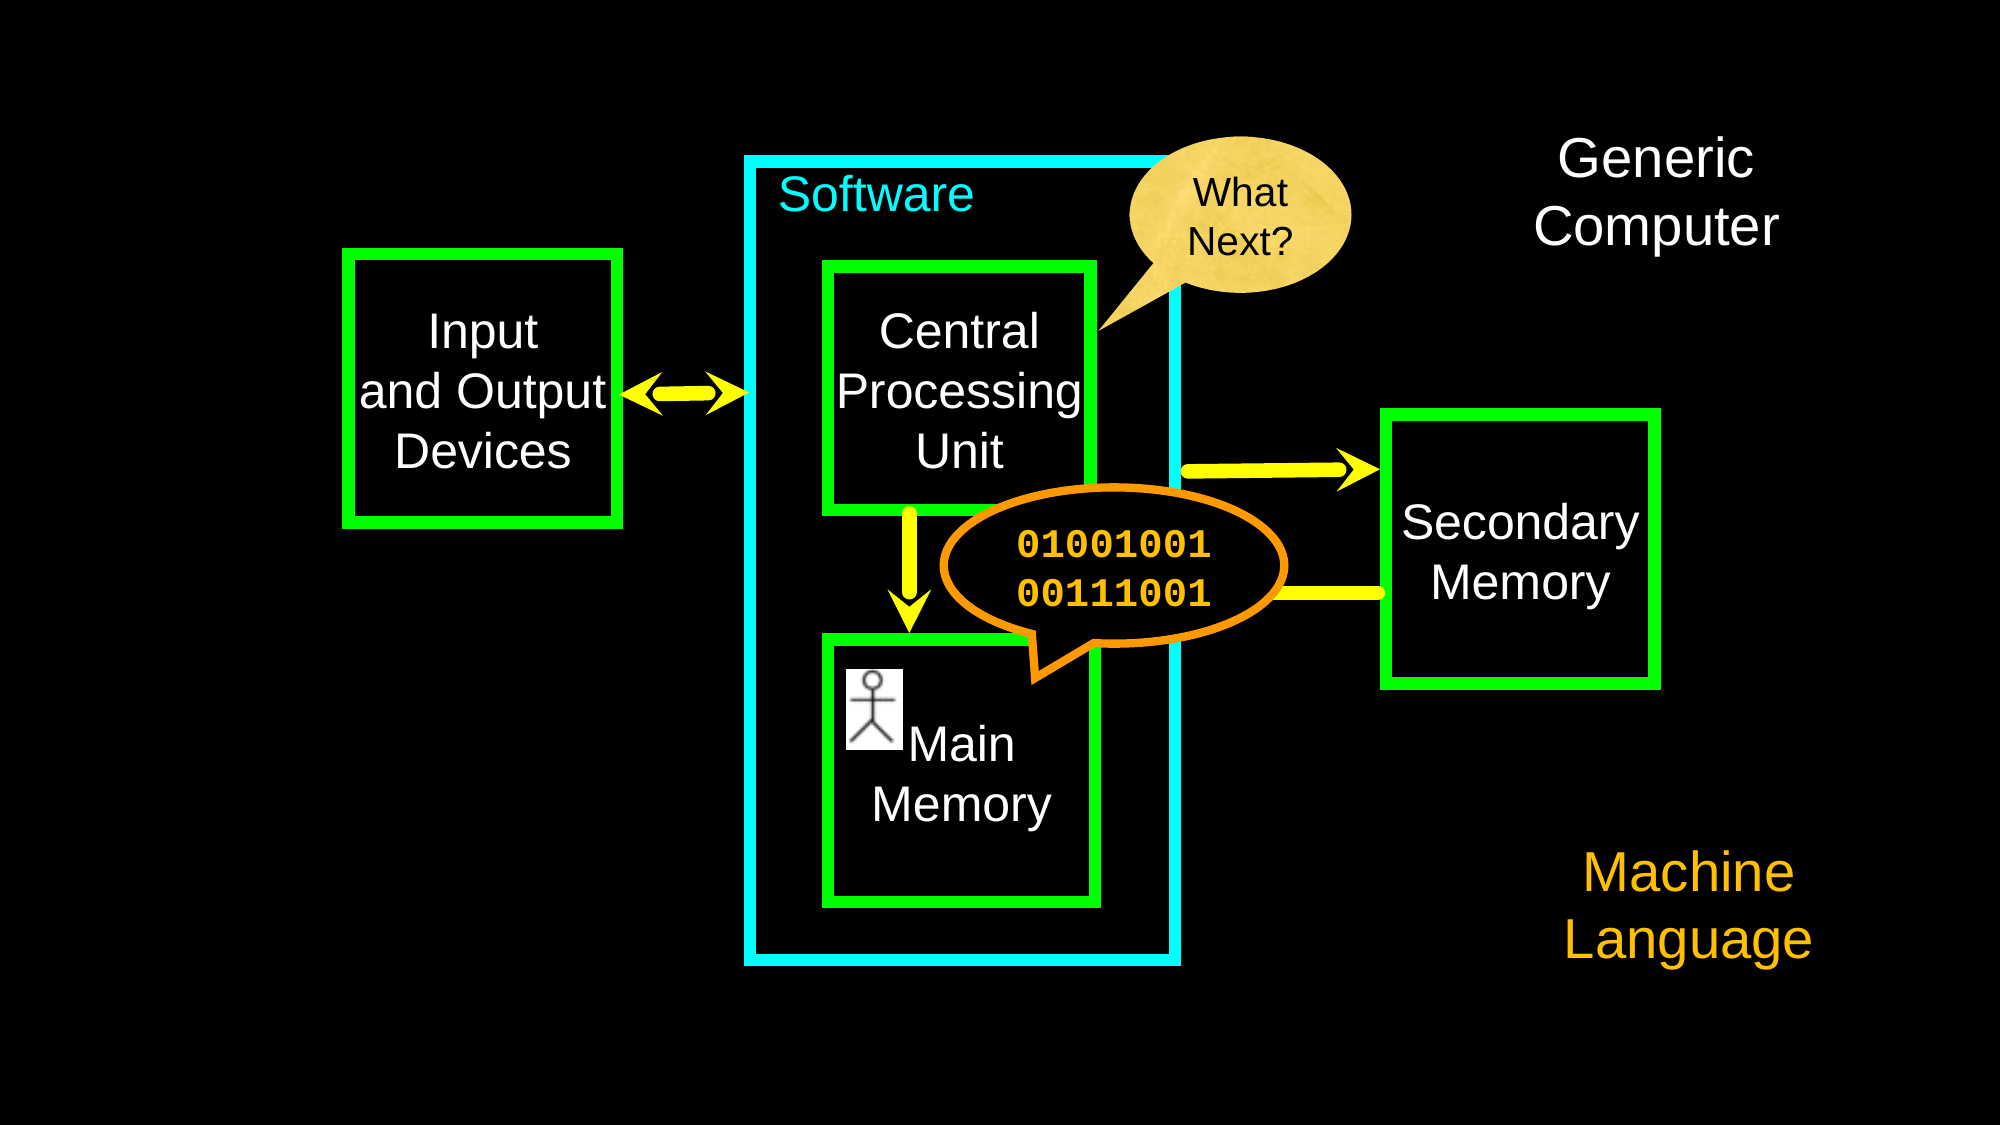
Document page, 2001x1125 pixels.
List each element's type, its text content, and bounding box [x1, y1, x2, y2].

picture [846, 669, 903, 750]
text_box Main Memory [828, 639, 1096, 903]
text_box What Next? [1098, 136, 1352, 332]
text_box Central Processing Unit [828, 266, 1091, 511]
text_box 01001001 00111001 [943, 487, 1285, 679]
text_box Input and Output Devices [348, 253, 618, 523]
text_box Generic Computer [1530, 118, 1783, 260]
text_box Machine Language [1555, 832, 1823, 973]
text_box Secondary Memory [1385, 414, 1655, 684]
text_box Software [750, 161, 1175, 960]
